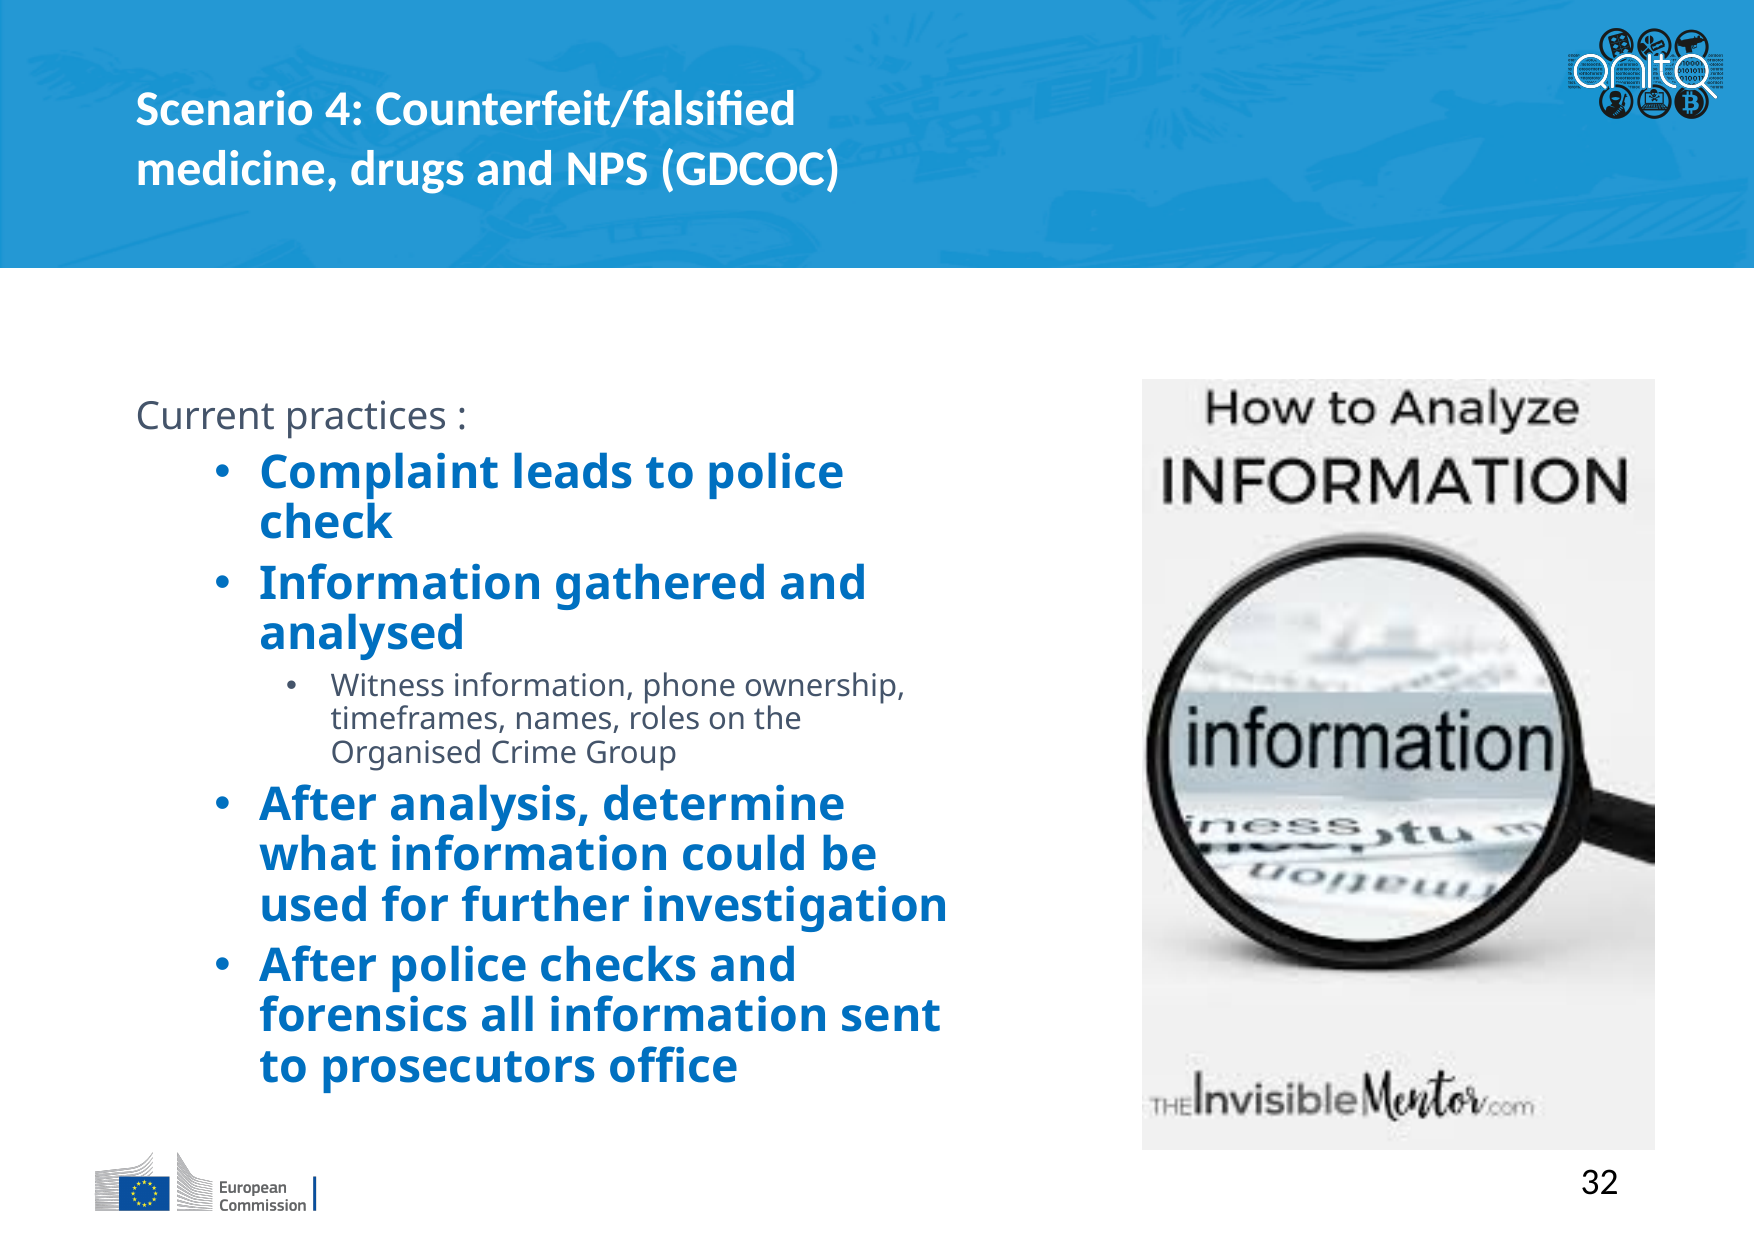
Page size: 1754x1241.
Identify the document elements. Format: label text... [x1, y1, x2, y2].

list Current practices : Complaint leads to police check Information gathered and analysed Witness information, phone ownership, timeframes, names, roles on the Organised Crime Group After analysis, determine what information could be used for further investigation After police checks and forensics all information sent to prosecutors office [120, 388, 974, 1117]
picture [0, 0, 1754, 268]
list Scenario 4: Counterfeit/falsified medicine, drugs and NPS (GDCOC) [120, 68, 869, 244]
slide_number 32 [1238, 1150, 1634, 1216]
picture [1142, 379, 1655, 1150]
picture [87, 1145, 323, 1216]
